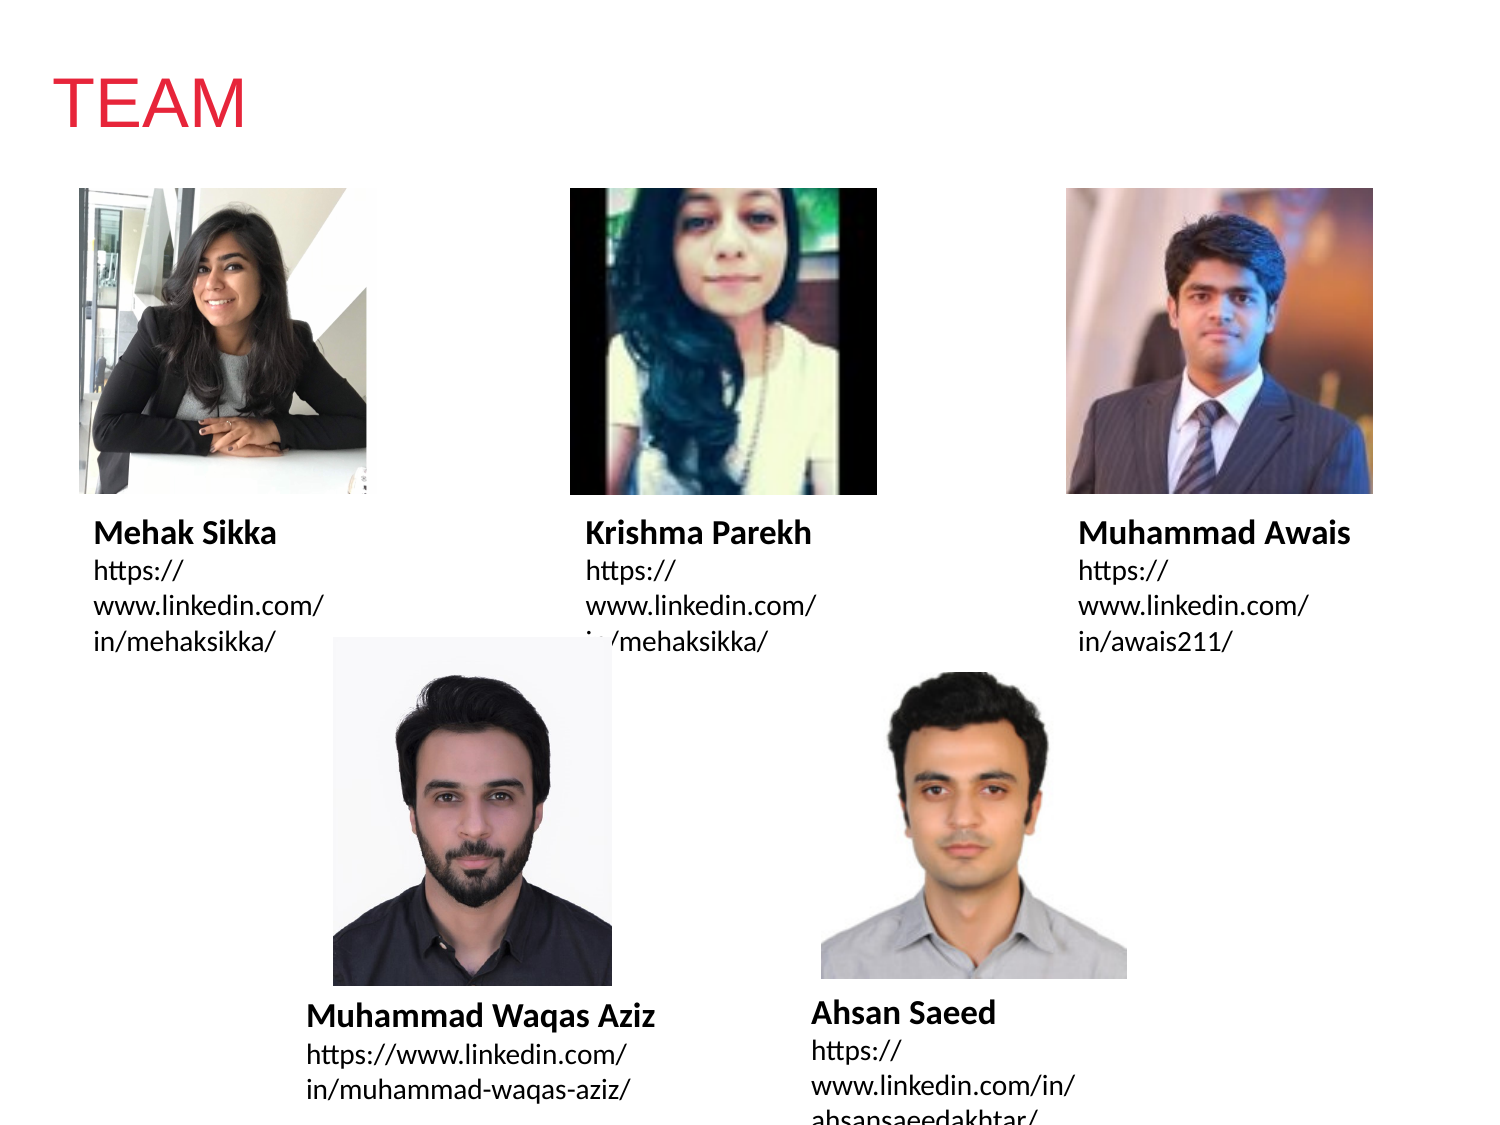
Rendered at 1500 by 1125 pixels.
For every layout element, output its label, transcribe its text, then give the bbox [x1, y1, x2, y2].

picture [333, 637, 612, 986]
picture [570, 188, 877, 495]
text_box Muhammad Awais https://www.linkedin.com/in/awais211/ [1063, 501, 1370, 665]
text_box Mehak Sikka https://www.linkedin.com/in/mehaksikka/ [78, 501, 385, 665]
title TEAM [46, 67, 1454, 152]
text_box Krishma Parekh https://www.linkedin.com/in/mehaksikka/ [570, 501, 877, 665]
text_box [796, 672, 1127, 1111]
text_box Muhammad Waqas Aziz https://www.linkedin.com/in/muhammad-waqas-aziz/ [291, 985, 679, 1113]
picture [78, 188, 377, 495]
picture [1066, 188, 1373, 495]
